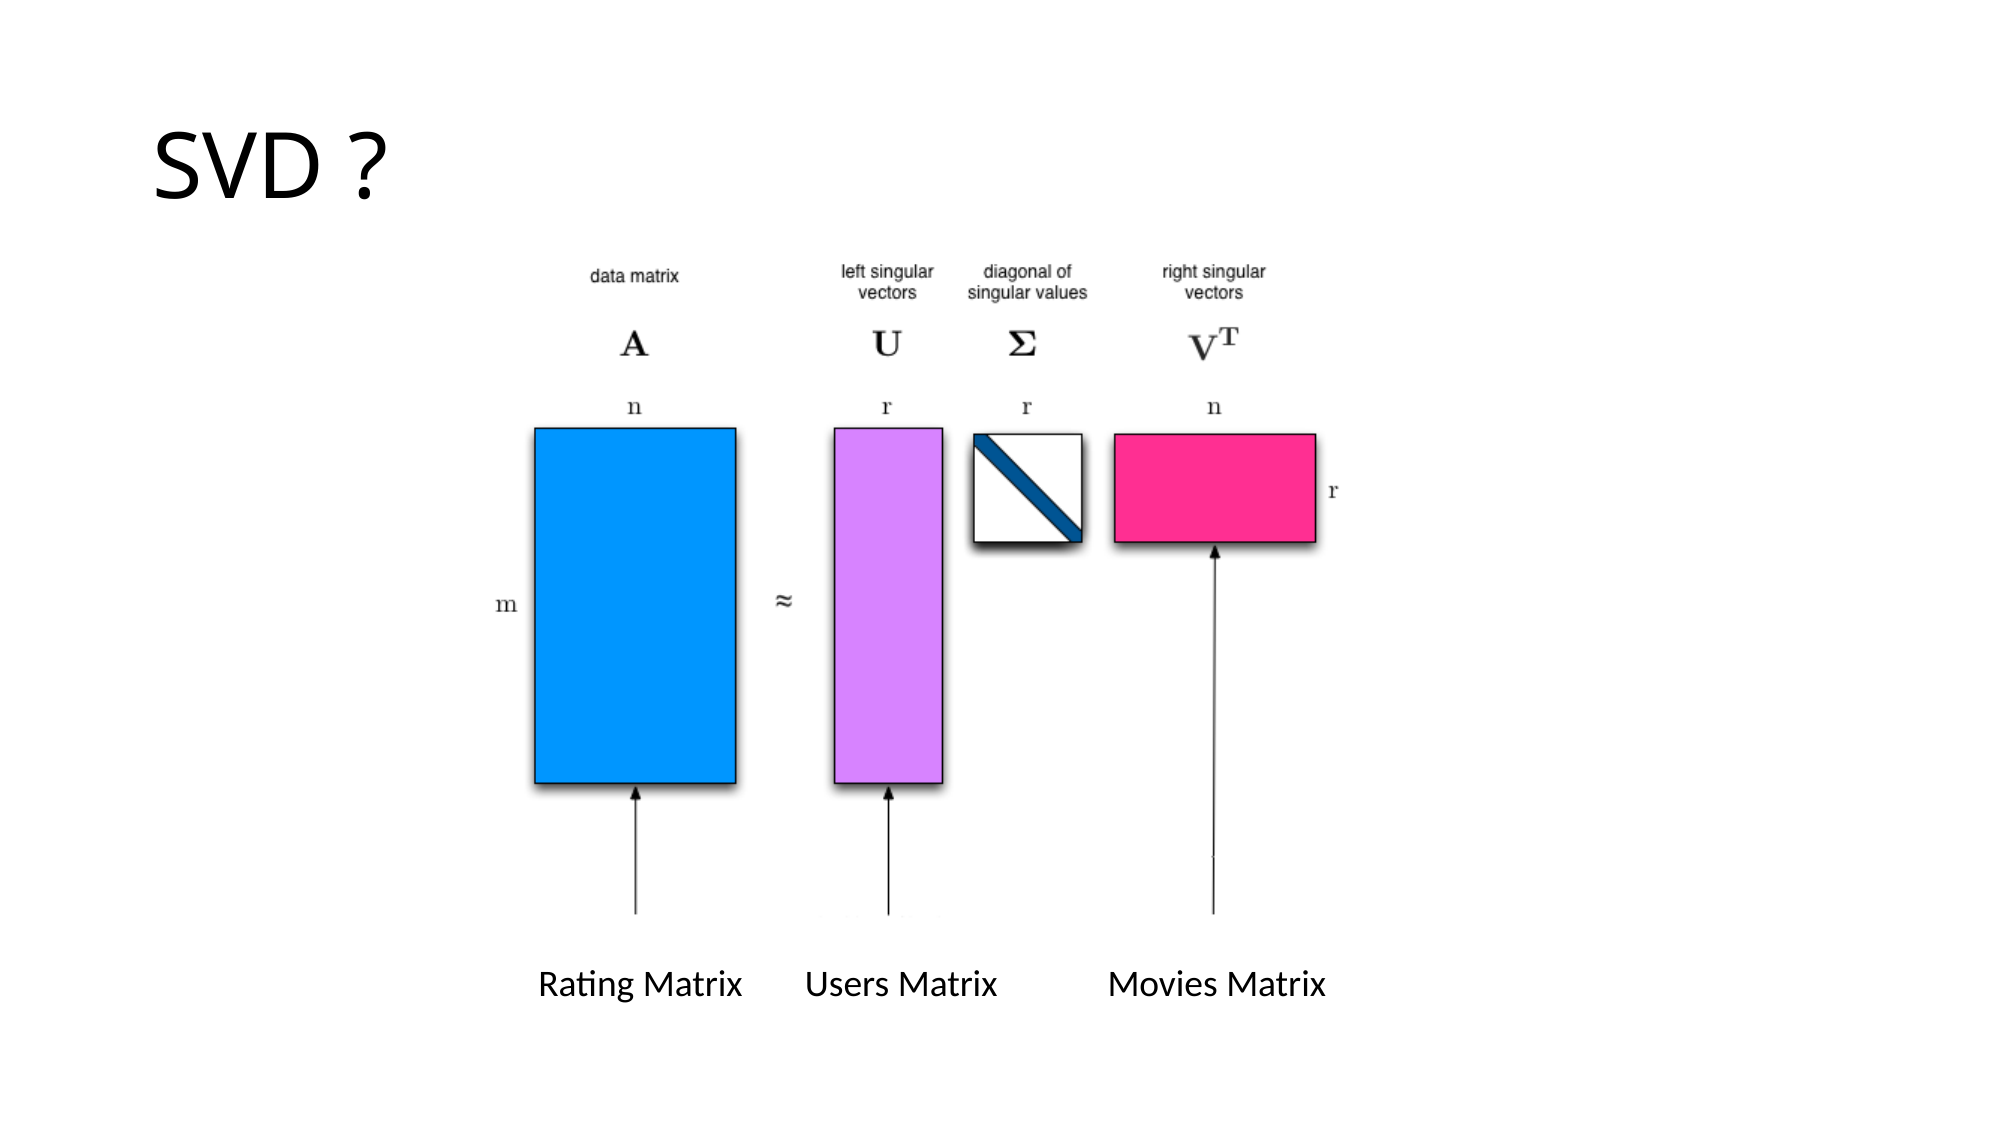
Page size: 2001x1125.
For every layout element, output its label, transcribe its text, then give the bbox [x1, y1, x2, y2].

title SVD ? [137, 59, 1863, 278]
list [482, 248, 1354, 1012]
